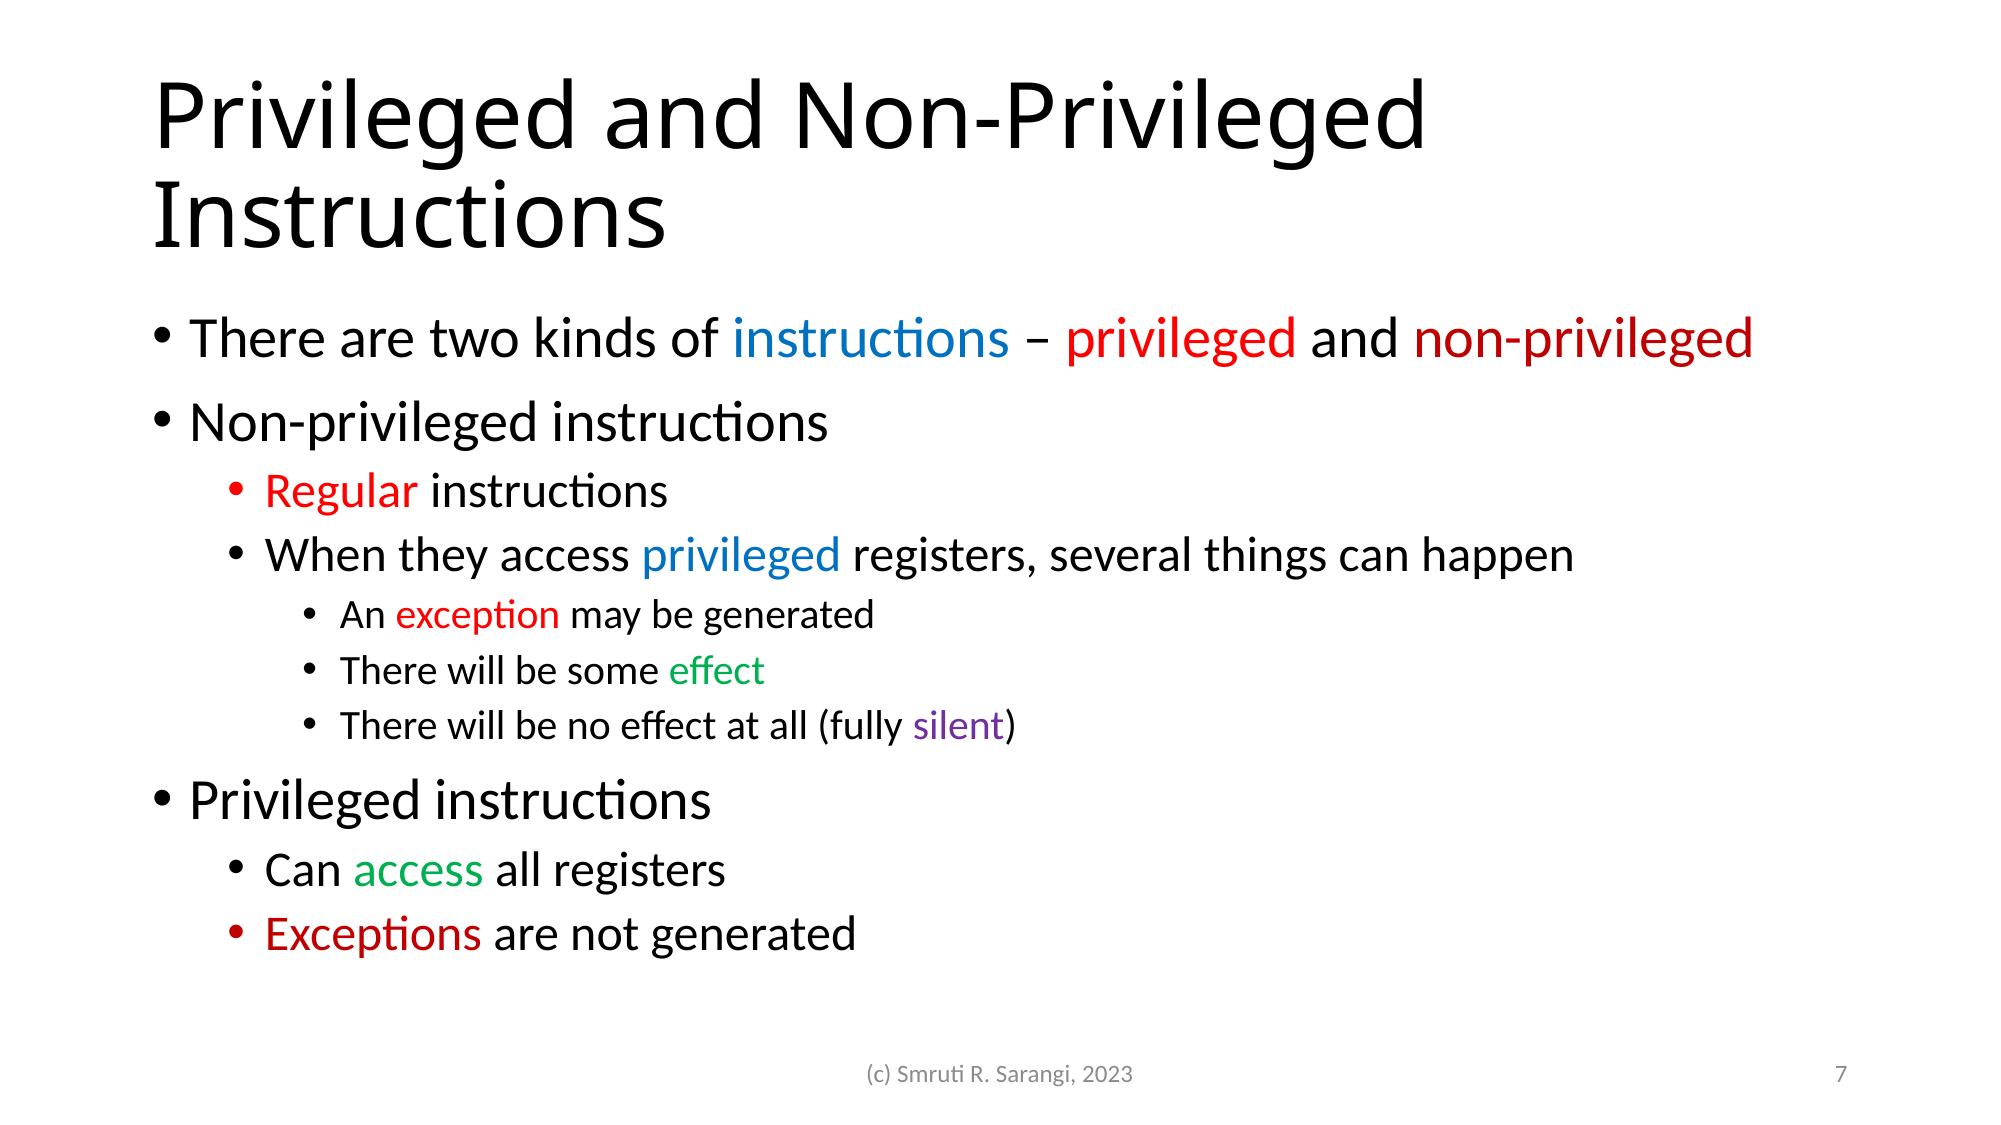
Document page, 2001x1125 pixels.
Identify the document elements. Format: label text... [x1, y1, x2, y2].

footer (c) Smruti R. Sarangi, 2023 [662, 1042, 1338, 1103]
title Privileged and Non-Privileged Instructions [137, 59, 1863, 278]
slide_number 7 [1412, 1042, 1863, 1103]
list There are two kinds of instructions – privileged and non-privileged Non-privileged instructions Regular instructions When they access privileged registers, several things can happen An exception may be generated There will be some effect There will be no effect at all (fully silent) Privileged instructions Can access all registers Exceptions are not generated [137, 299, 1863, 1066]
